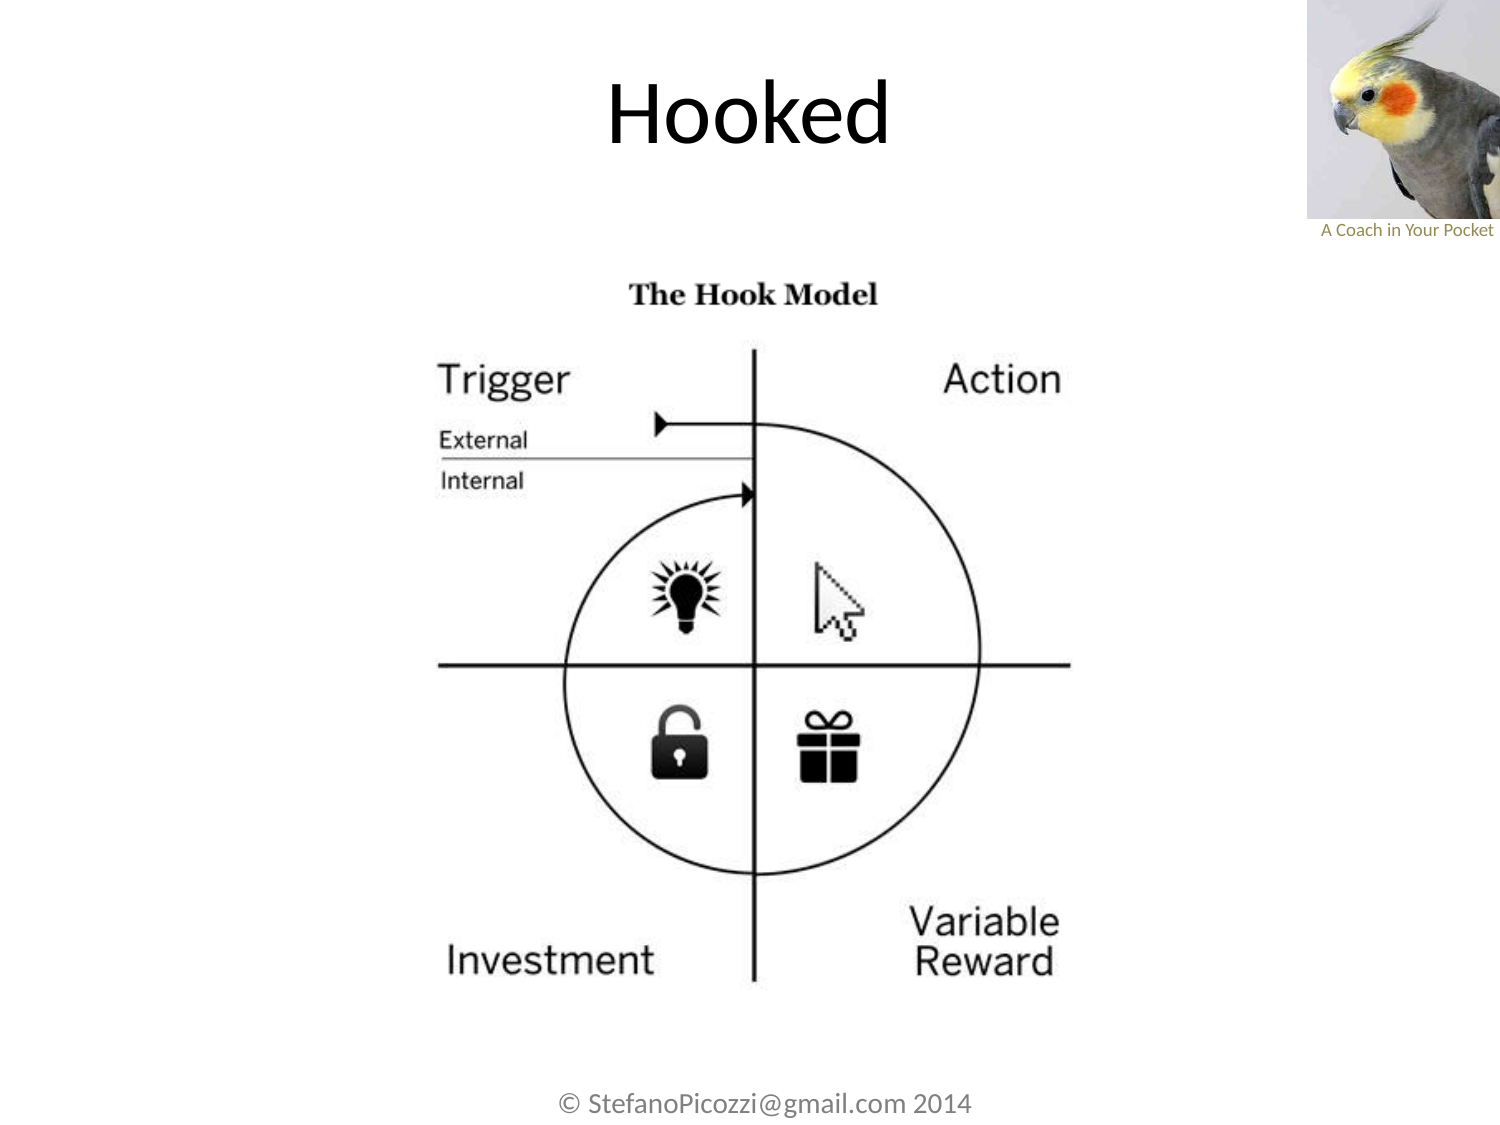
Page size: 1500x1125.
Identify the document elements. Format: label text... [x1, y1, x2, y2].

picture [1306, 0, 1500, 219]
text_box A Coach in Your Pocket [1306, 226, 1500, 248]
text_box © StefanoPicozzi@gmail.com 2014 [542, 1076, 988, 1125]
title Hooked [75, 13, 1301, 201]
picture [291, 247, 1158, 1023]
